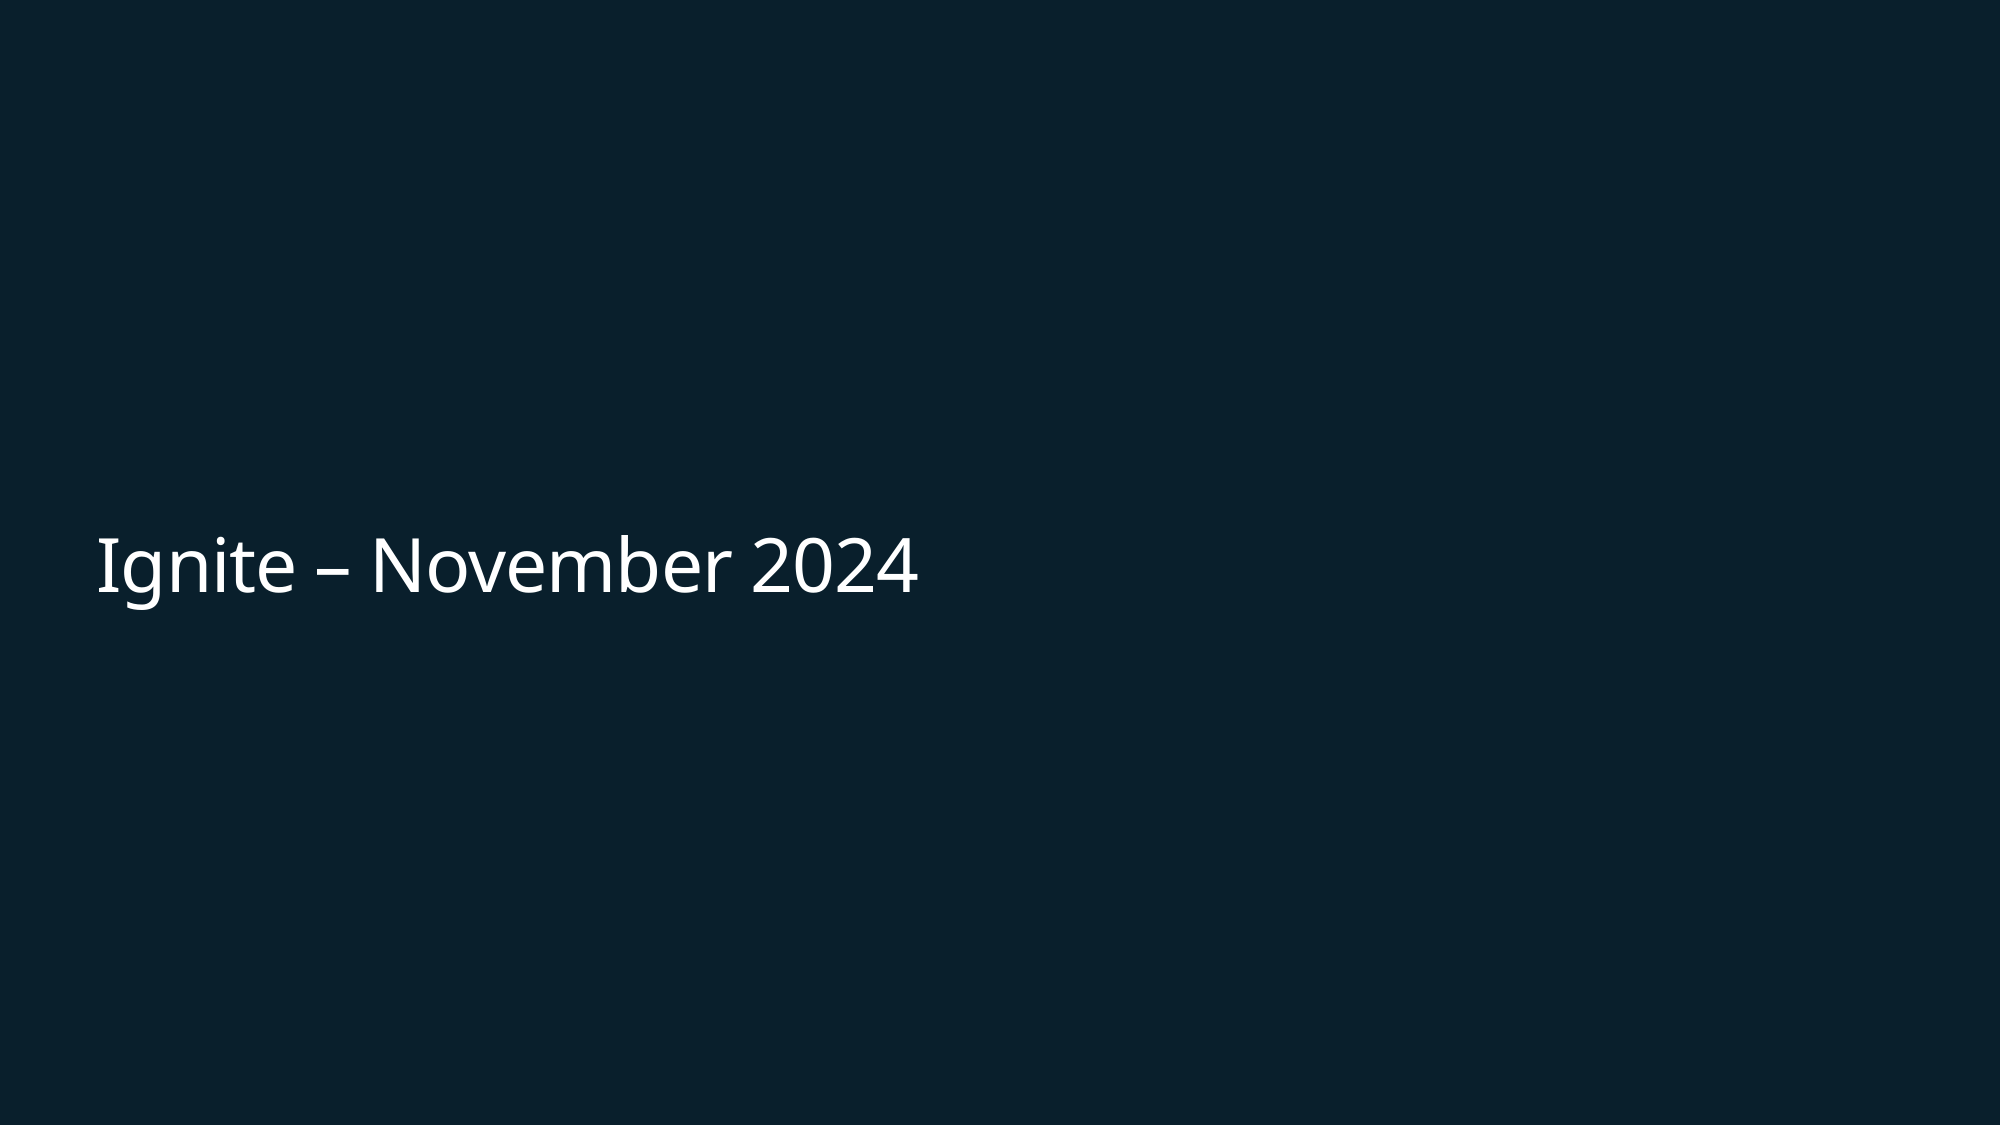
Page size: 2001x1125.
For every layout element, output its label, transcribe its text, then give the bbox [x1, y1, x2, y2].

title Ignite – November 2024 [96, 471, 925, 654]
